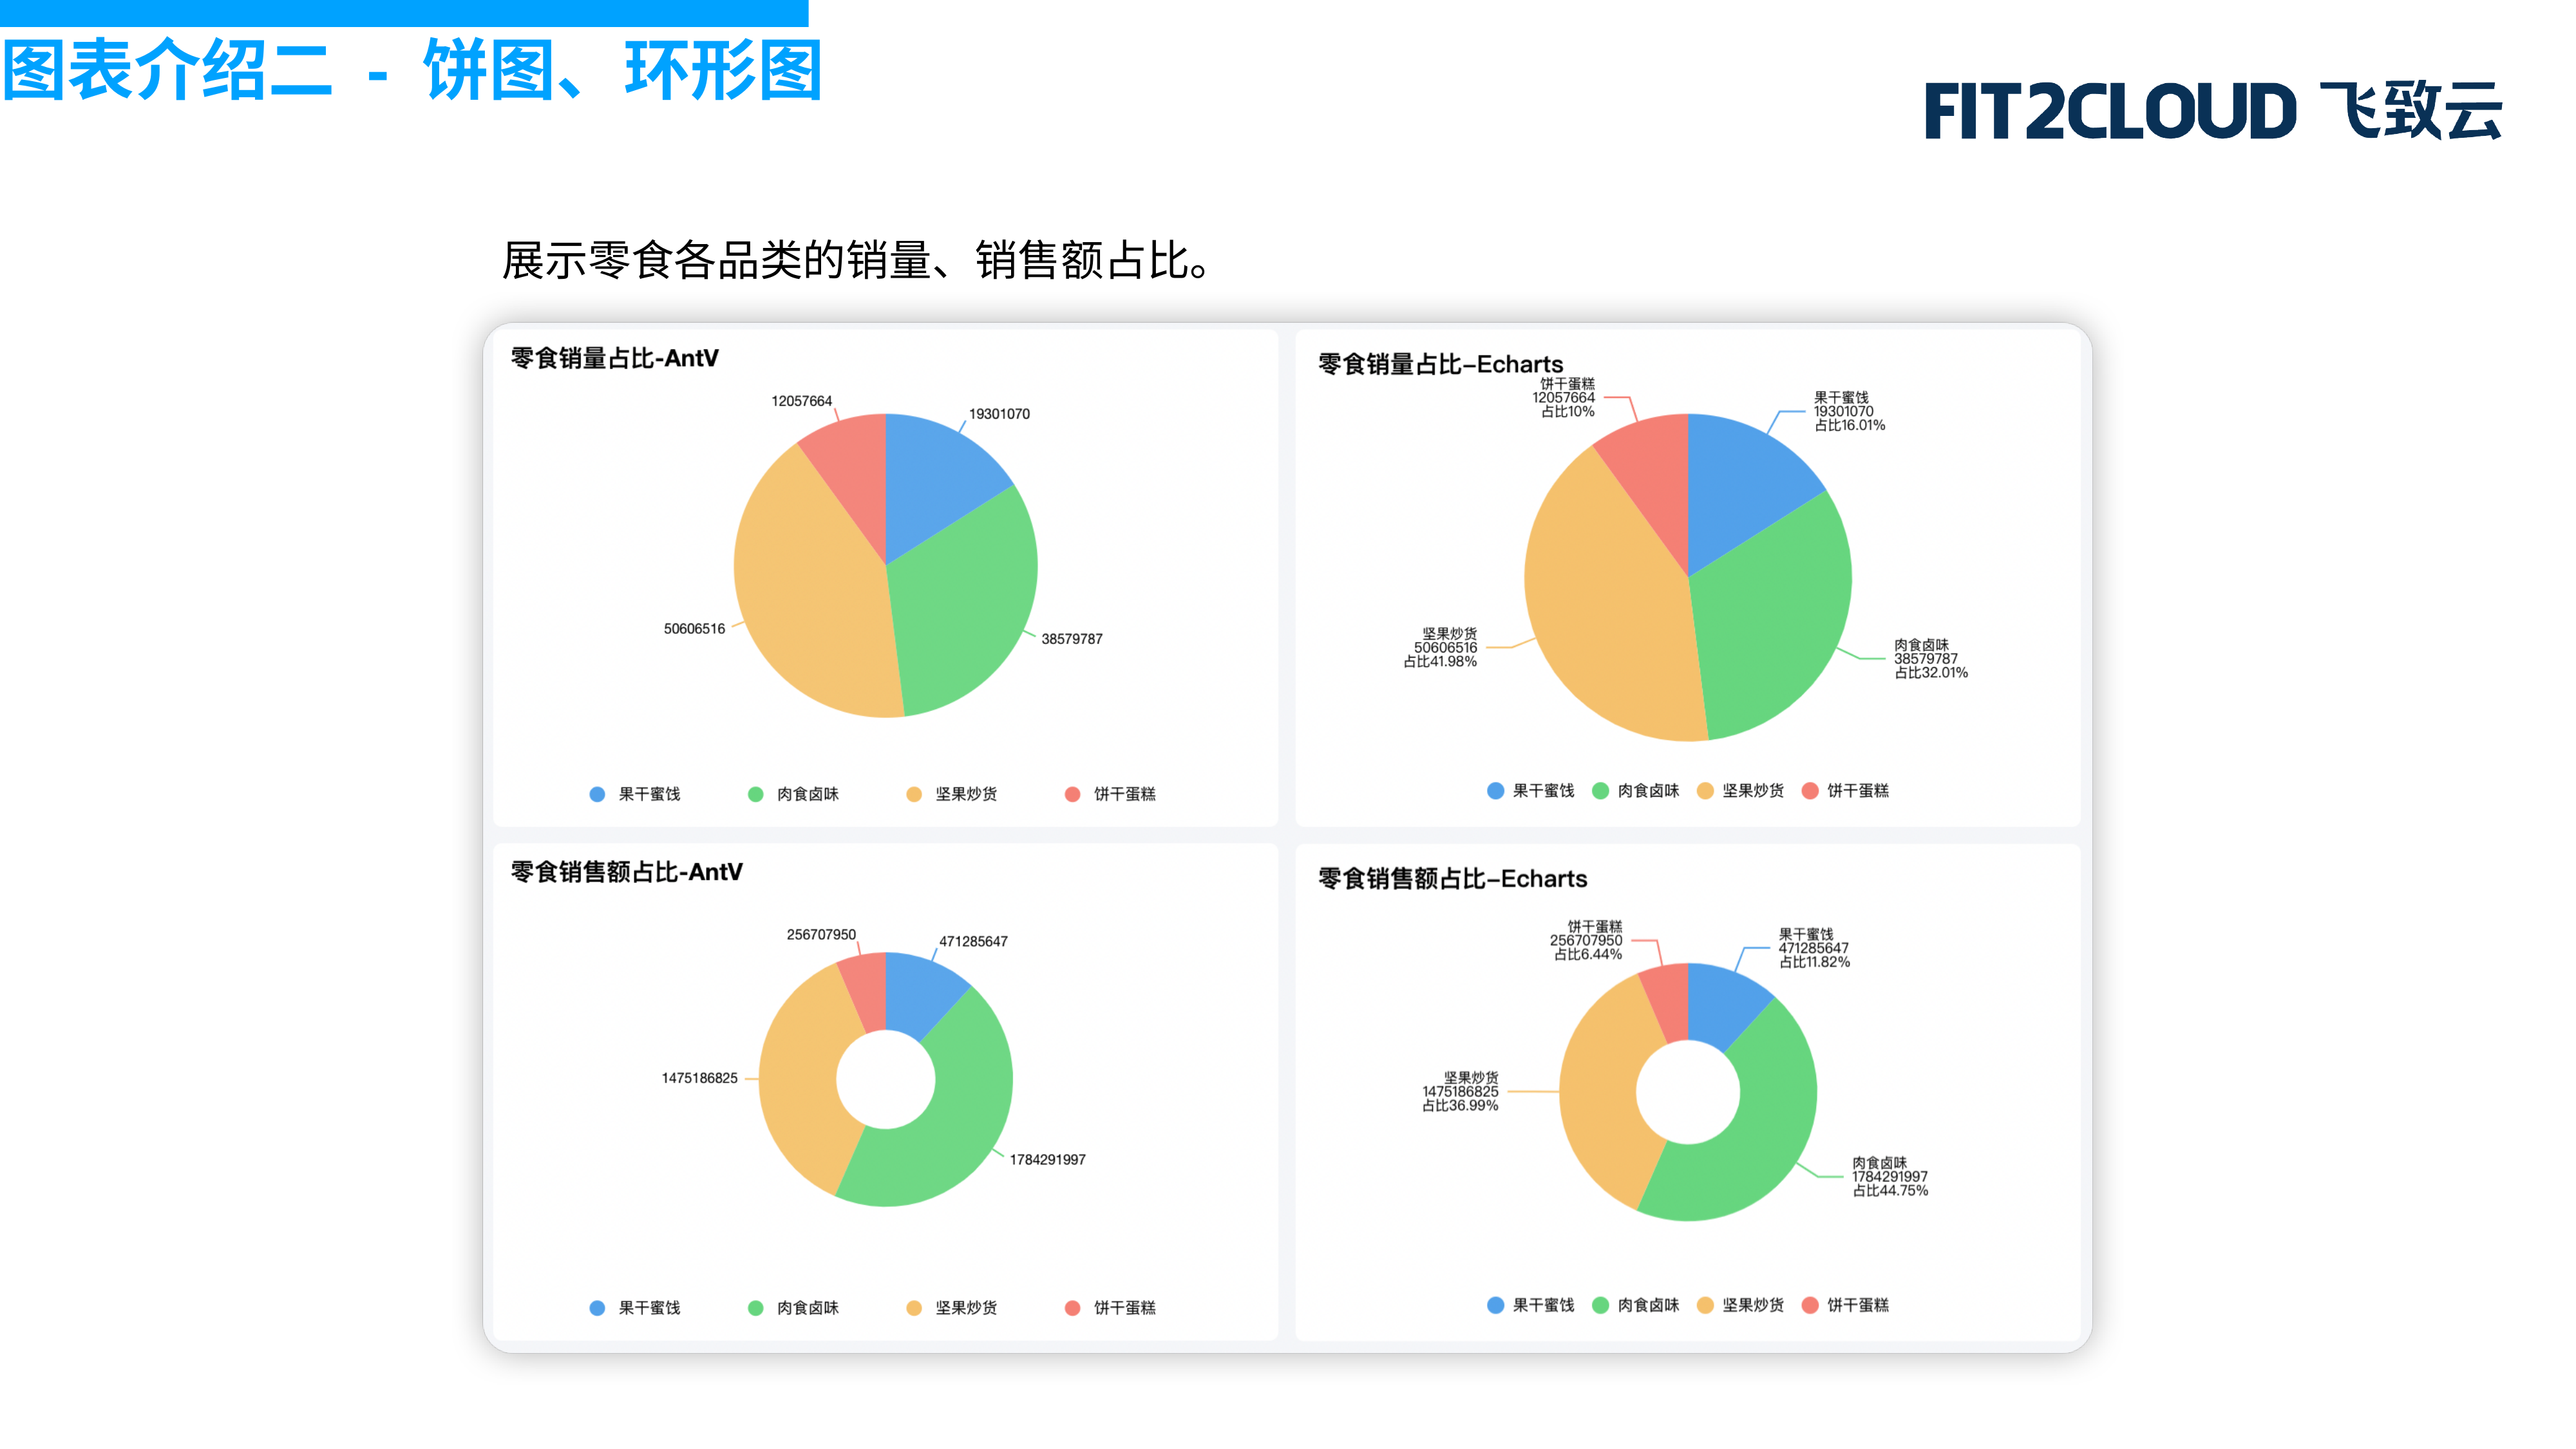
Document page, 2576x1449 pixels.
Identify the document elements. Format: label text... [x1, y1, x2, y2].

text_box 展示零食各品类的销量、销售额占比。 [398, 199, 2098, 292]
picture [1926, 80, 2503, 140]
text_box [0, 0, 809, 26]
text_box 图表介绍二 - 饼图、环形图 [0, 26, 1235, 128]
picture [452, 292, 2124, 1385]
